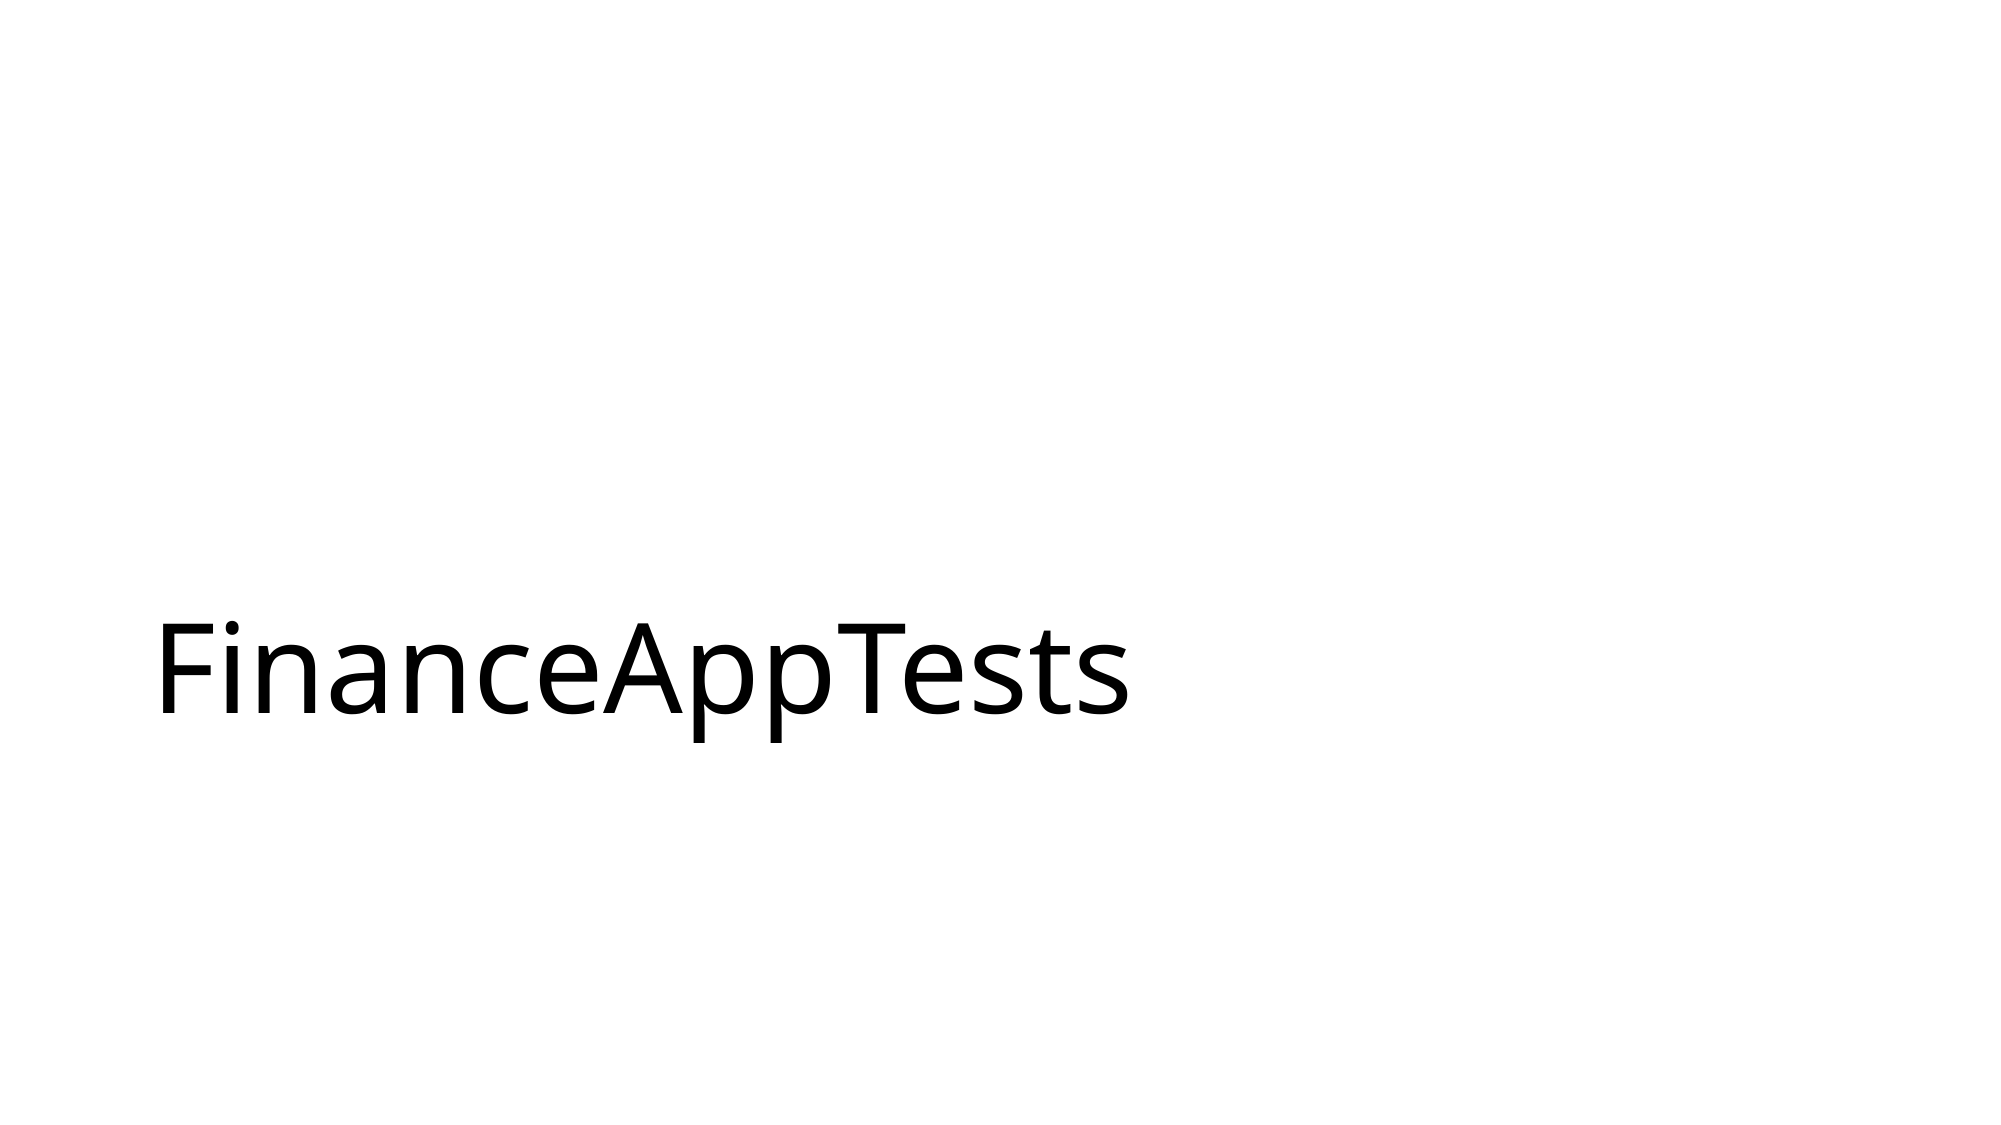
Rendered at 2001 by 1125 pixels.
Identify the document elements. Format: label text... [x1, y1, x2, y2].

title FinanceAppTests [136, 280, 1862, 749]
